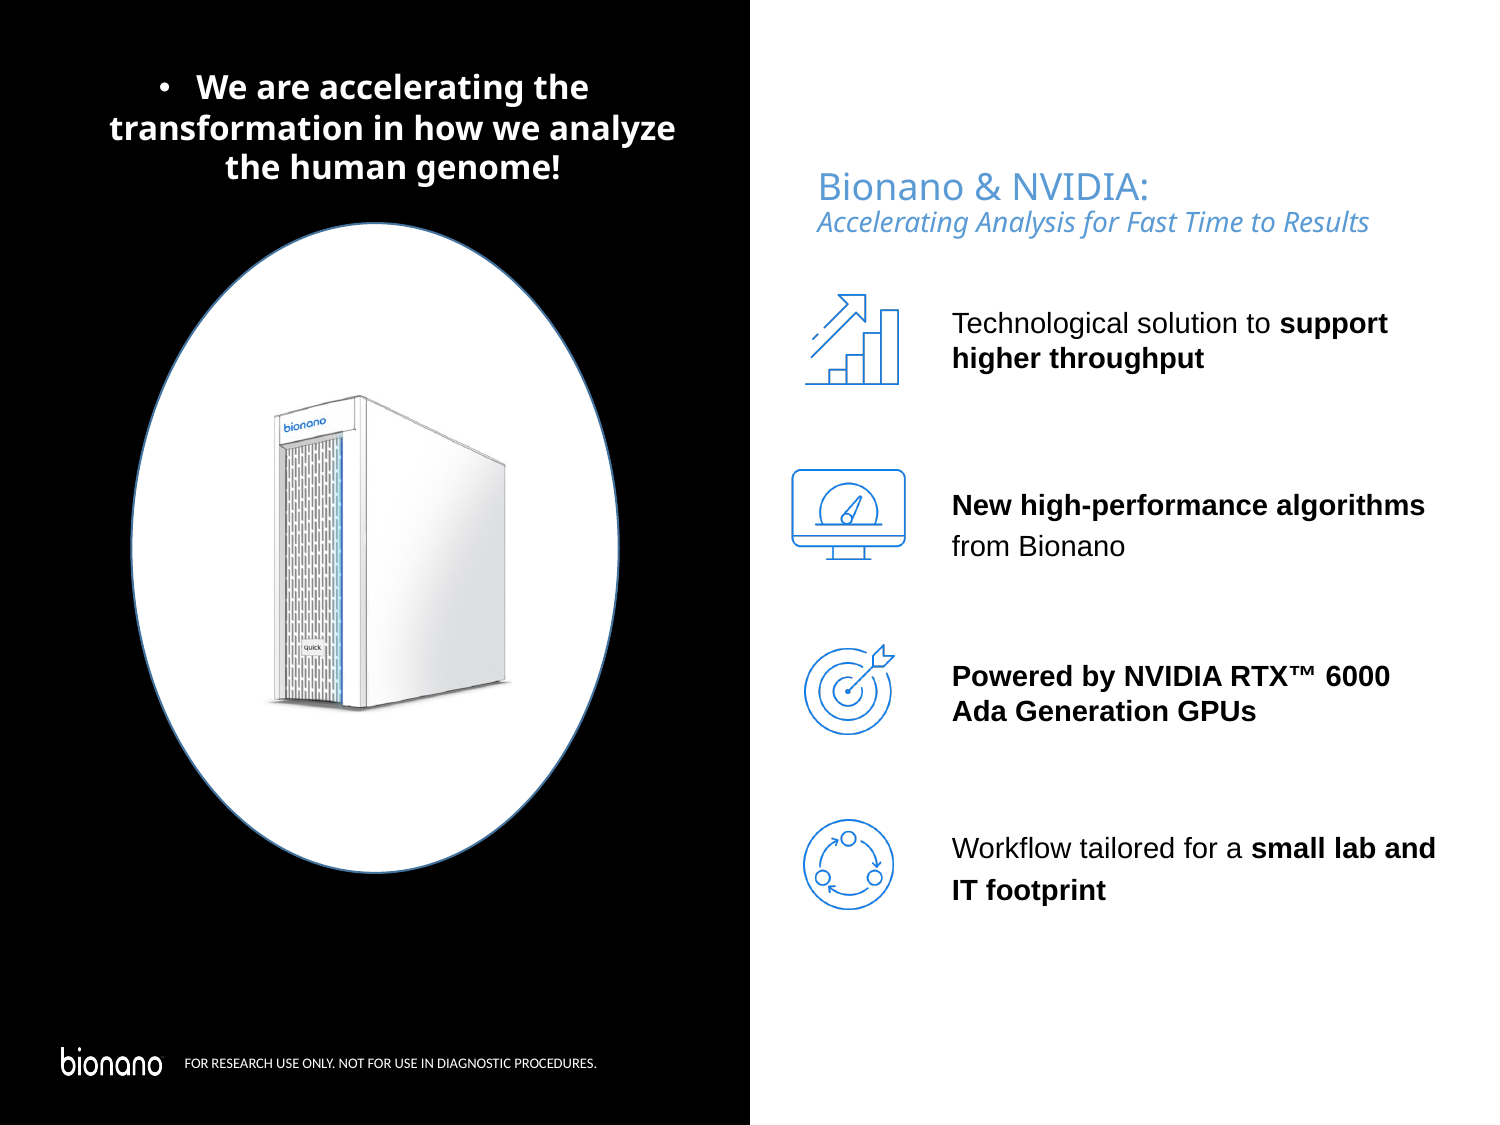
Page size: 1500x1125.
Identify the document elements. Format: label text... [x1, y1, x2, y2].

title Bionano & NVIDIA: Accelerating Analysis for Fast Time to Results [802, 160, 1500, 268]
picture [790, 469, 906, 560]
picture [805, 294, 899, 385]
picture [61, 1047, 164, 1076]
text_box Technological solution to support higher throughput [951, 294, 1479, 385]
text_box Workflow tailored for a small lab and IT footprint [951, 819, 1479, 910]
picture [263, 384, 512, 720]
picture [804, 644, 895, 735]
text_box Powered by NVIDIA RTX™ 6000 Ada Generation GPUs [951, 657, 1479, 728]
text_box New high-performance algorithms from Bionano [951, 475, 1479, 566]
picture [803, 819, 894, 910]
list We are accelerating the transformation in how we analyze the human genome! [31, 78, 718, 194]
